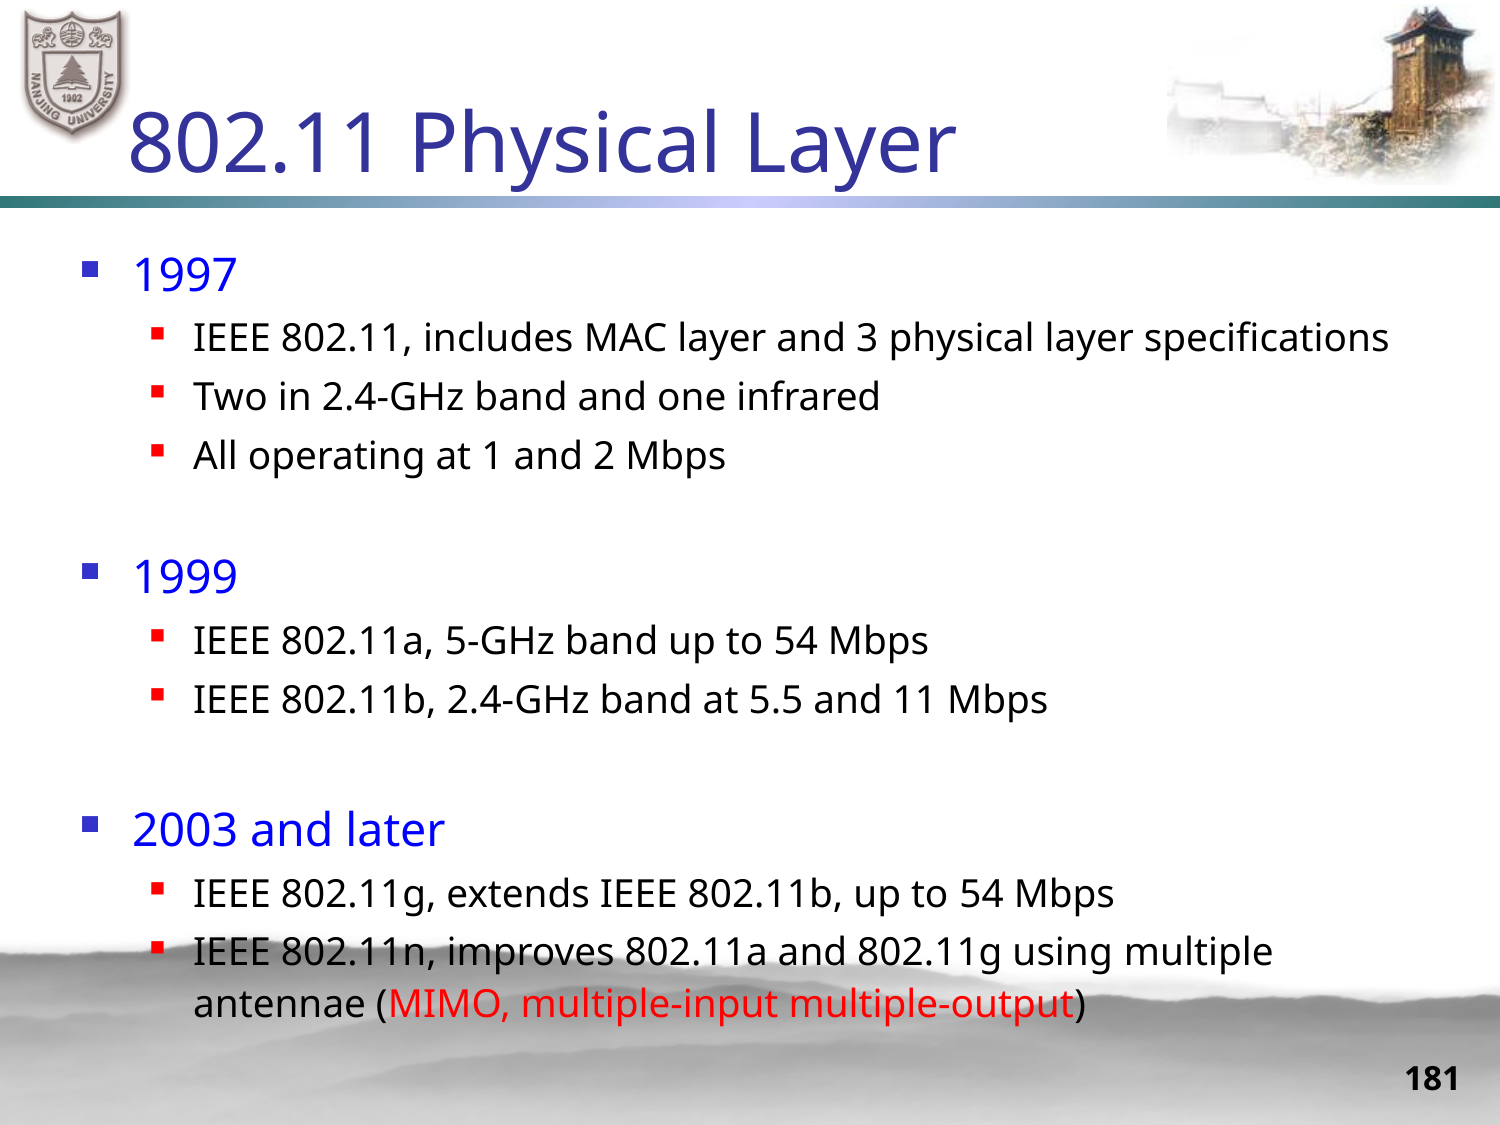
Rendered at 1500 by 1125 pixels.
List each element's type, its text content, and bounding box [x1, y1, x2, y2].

picture [1167, 4, 1495, 54]
picture [0, 0, 144, 144]
title 802.11 Physical Layer [111, 54, 1500, 197]
slide_number 181 [1163, 1034, 1477, 1111]
picture [0, 928, 1500, 1125]
list 1997 IEEE 802.11, includes MAC layer and 3 physical layer specifications Two in 2.4-GHz band and one infrared All operating at 1 and 2 Mbps 1999 IEEE 802.11a, 5-GHz band up to 54 Mbps IEEE 802.11b, 2.4-GHz band at 5.5 and 11 Mbps 2003 and later IEEE 802.11g, extends IEEE 802.11b, up to 54 Mbps IEEE 802.11n, improves 802.11a and 802.11g using multiple antennae (MIMO, multiple-input multiple-output) [64, 231, 1471, 1036]
